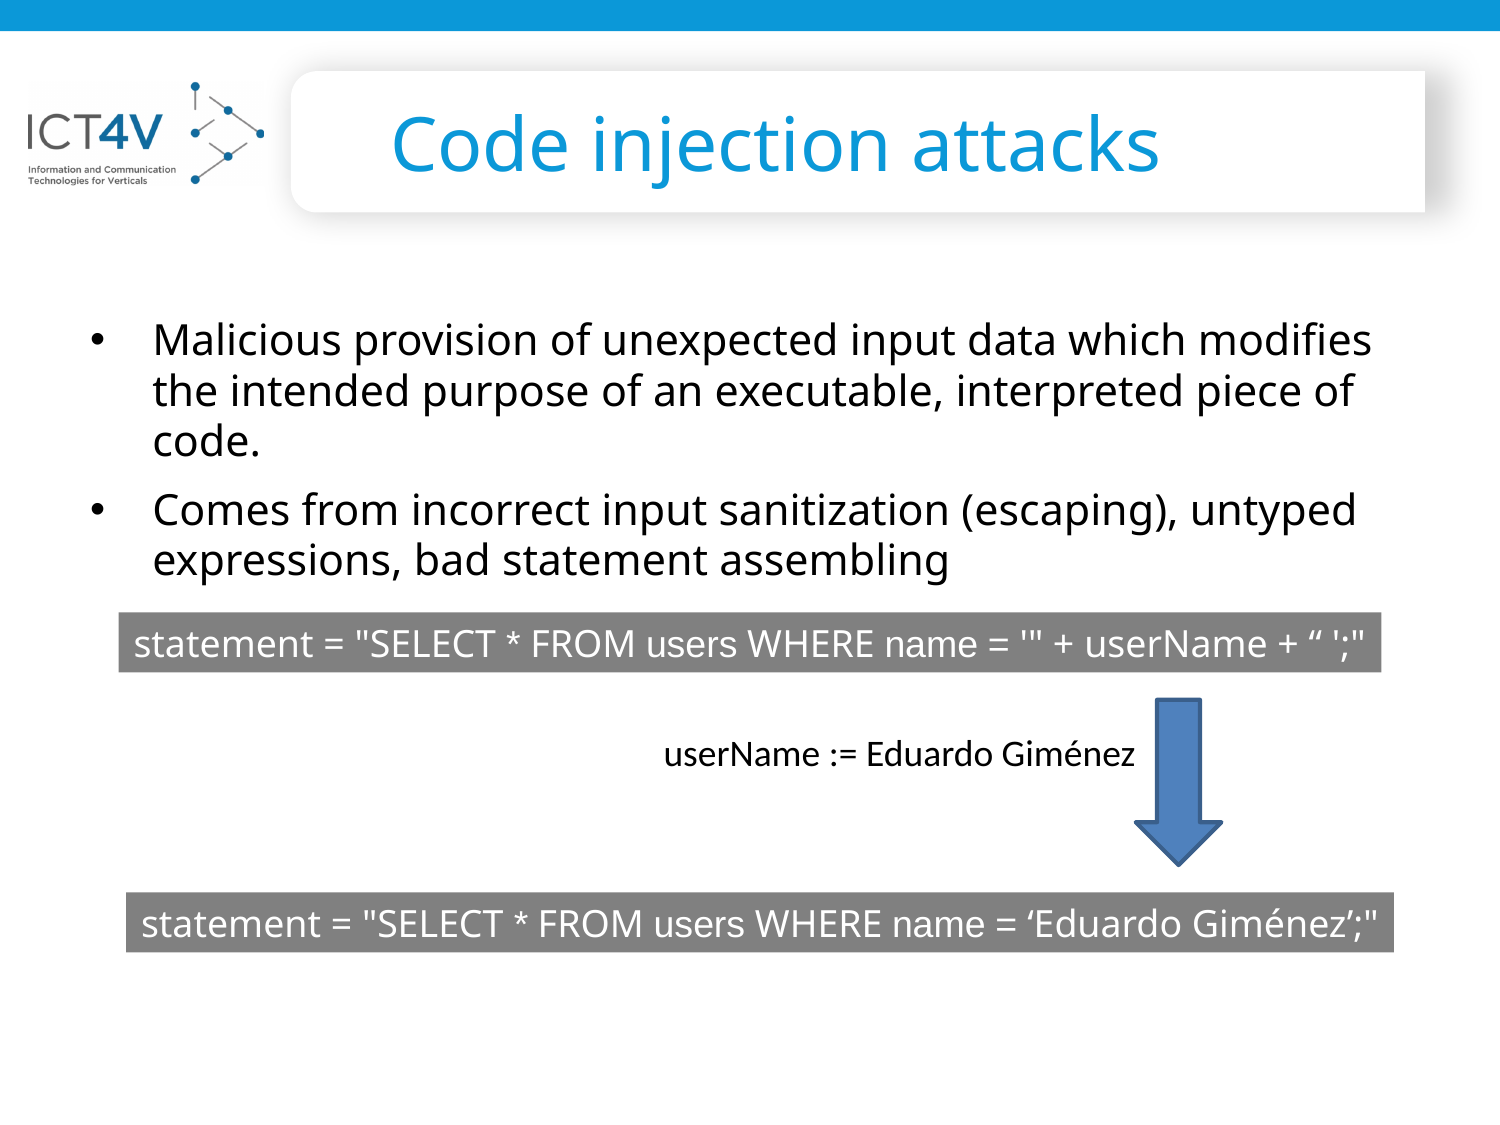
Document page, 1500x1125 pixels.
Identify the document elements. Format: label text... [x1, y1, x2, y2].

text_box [111, 699, 1409, 953]
text_box statement = "SELECT * FROM users WHERE name = '" + userName + “ ';" [118, 612, 1382, 673]
list Malicious provision of unexpected input data which modifies the intended purpose of an executable, interpreted piece of code. Comes from incorrect input sanitization (escaping), untyped expressions, bad statement assembling [75, 306, 1425, 593]
title Code injection attacks [375, 71, 1425, 213]
picture [28, 81, 264, 186]
